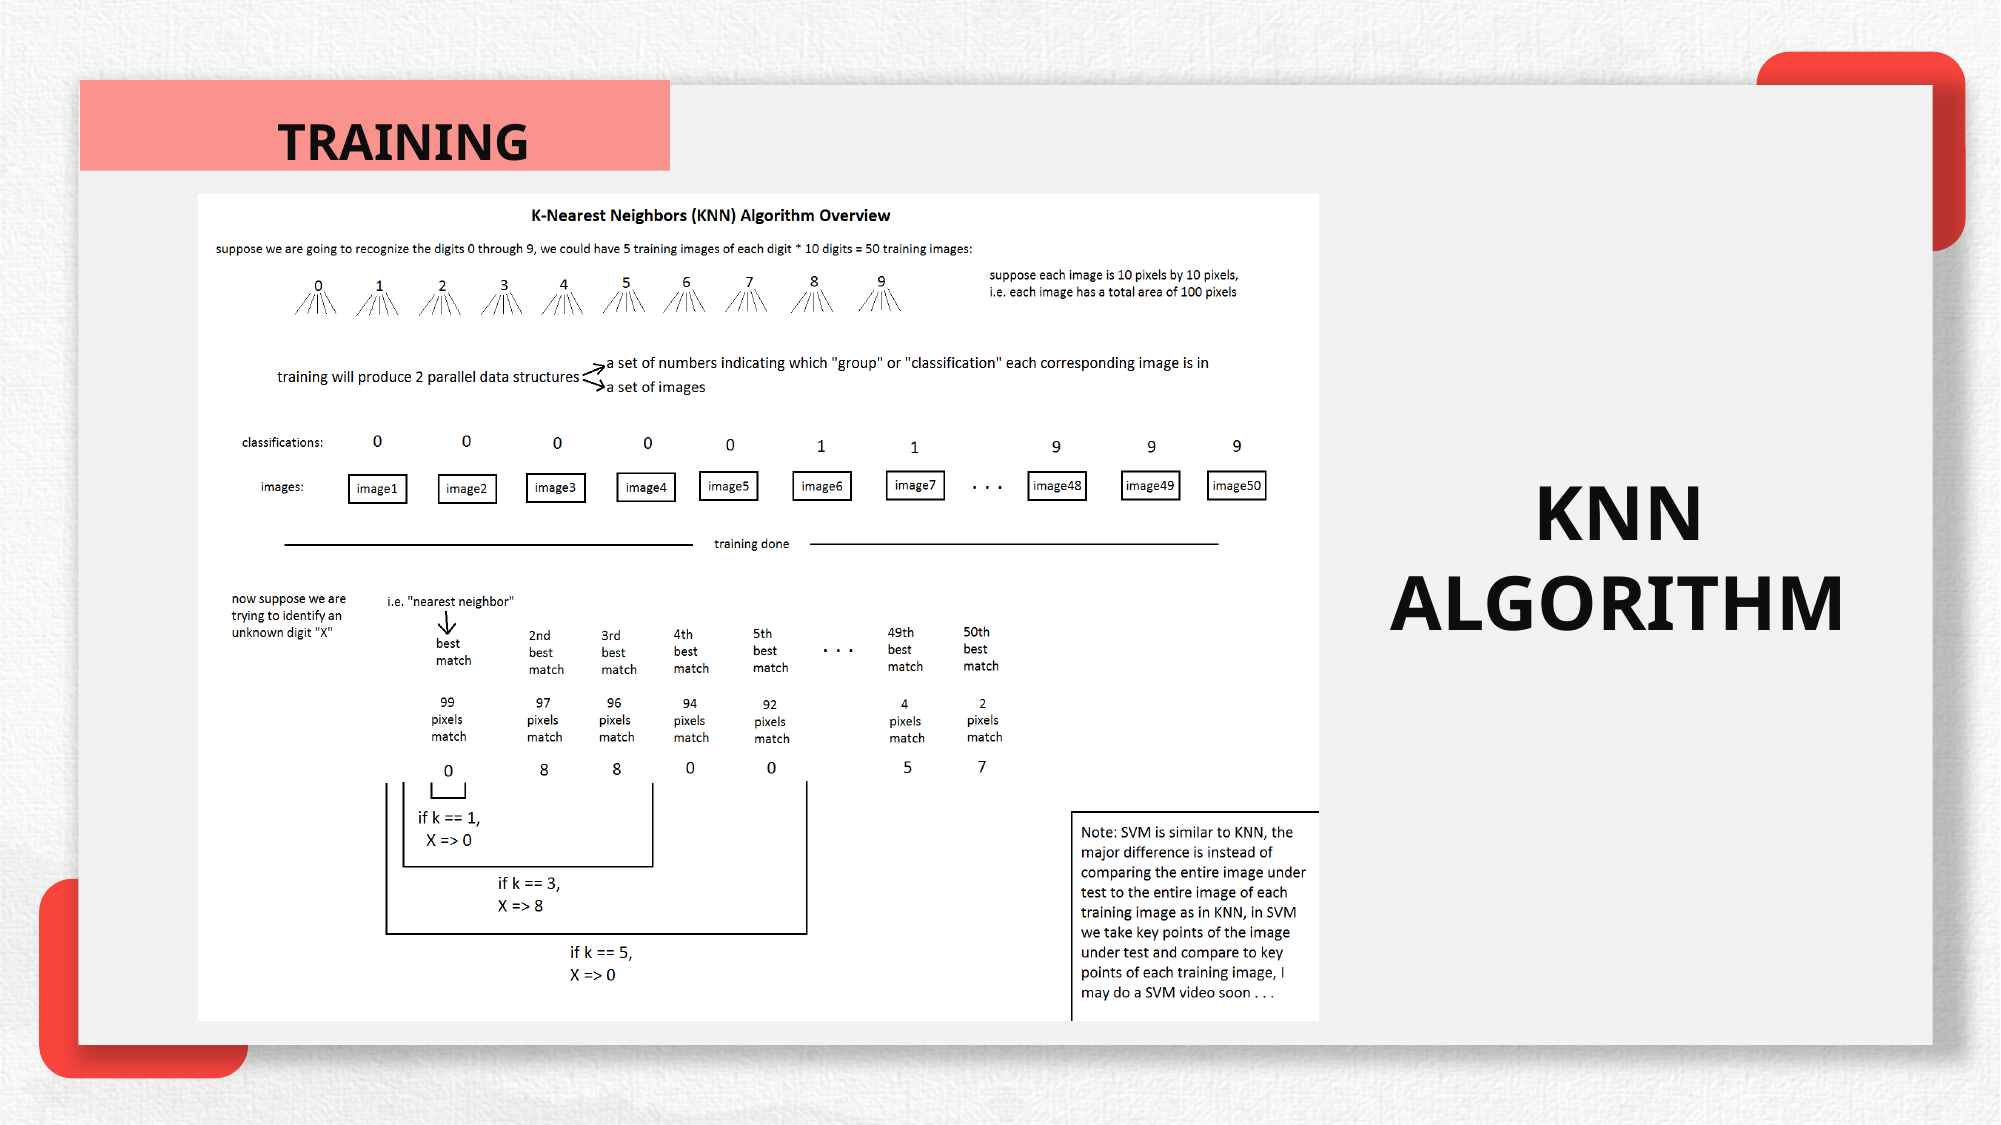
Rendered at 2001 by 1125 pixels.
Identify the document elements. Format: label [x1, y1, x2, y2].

text_box [39, 51, 1966, 1079]
picture [0, 0, 2000, 1125]
